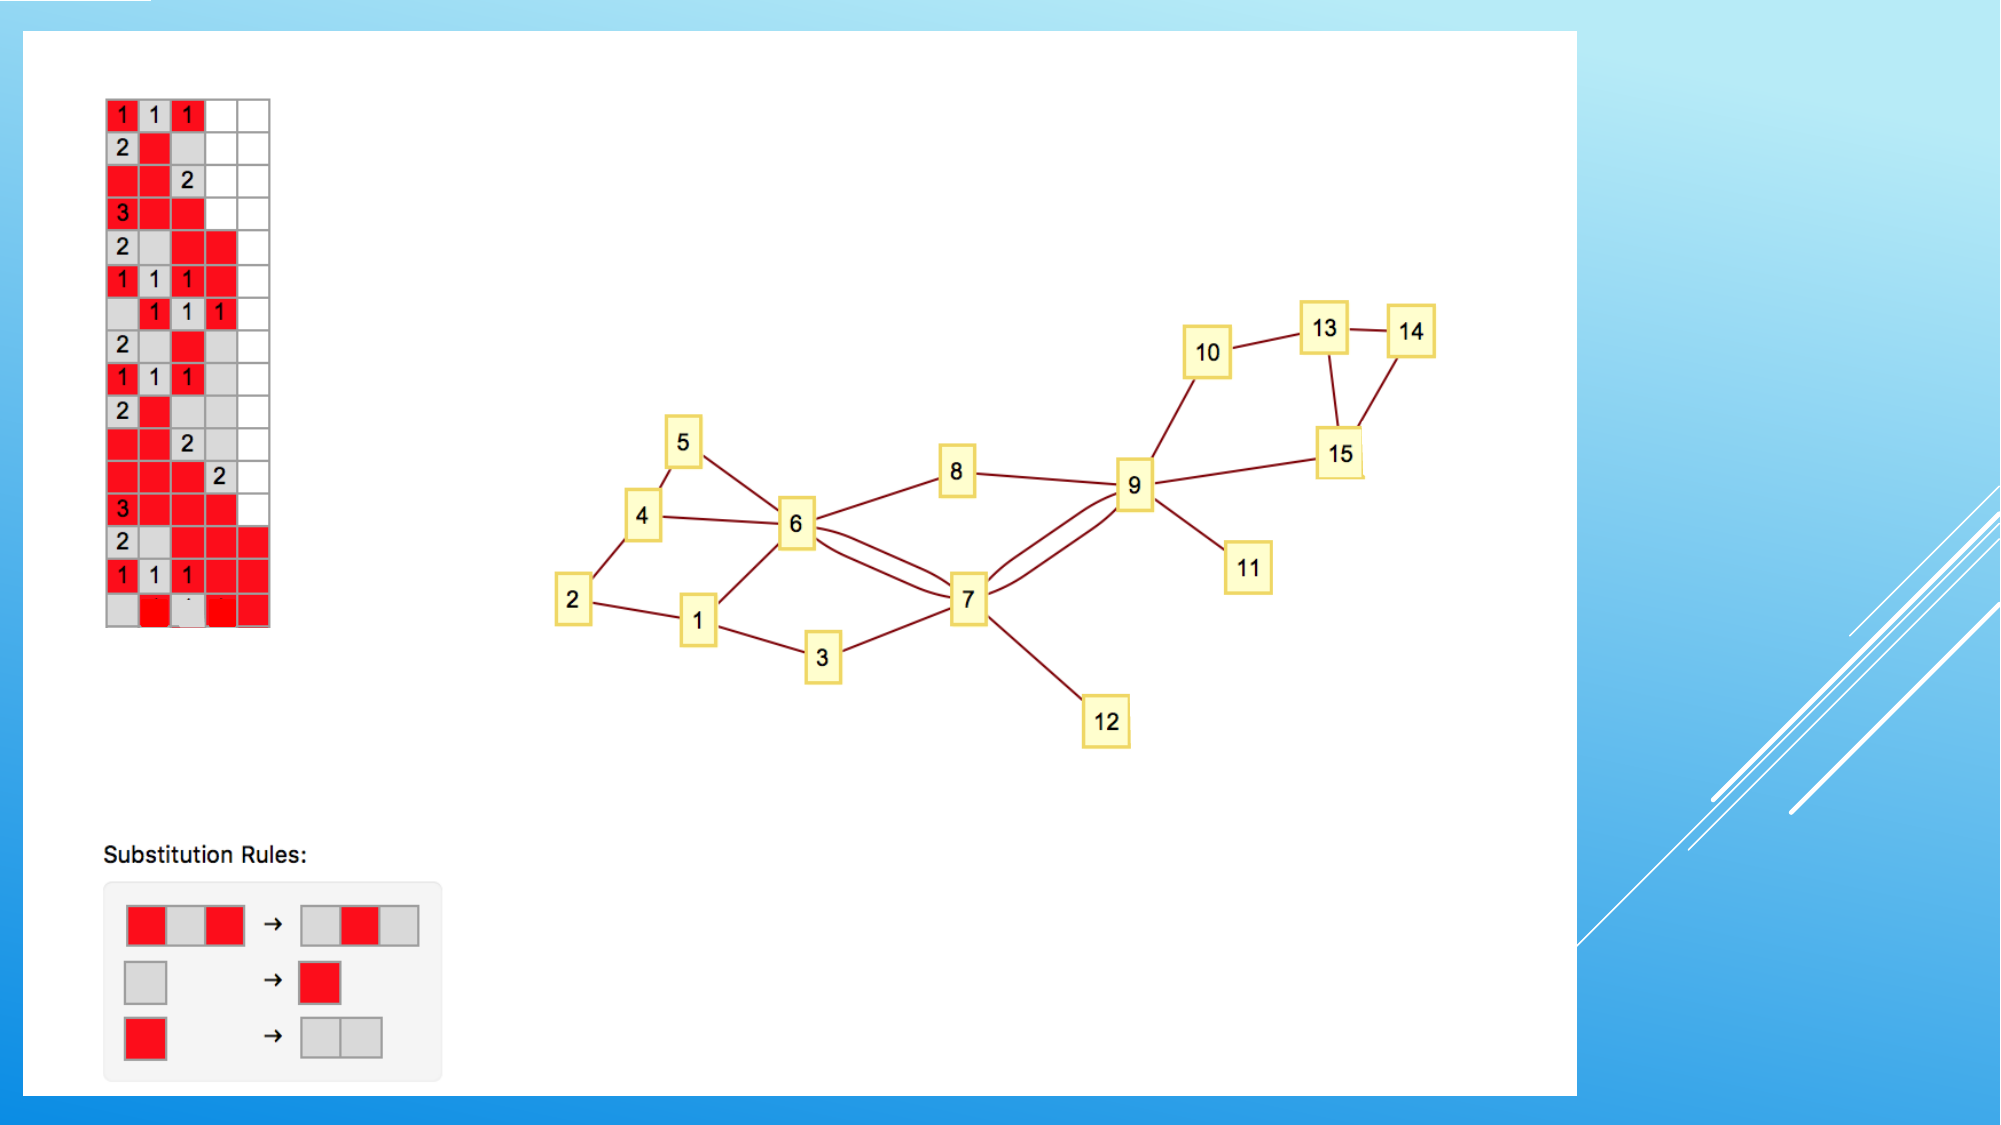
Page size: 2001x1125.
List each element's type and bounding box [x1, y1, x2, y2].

picture [22, 31, 1577, 1097]
